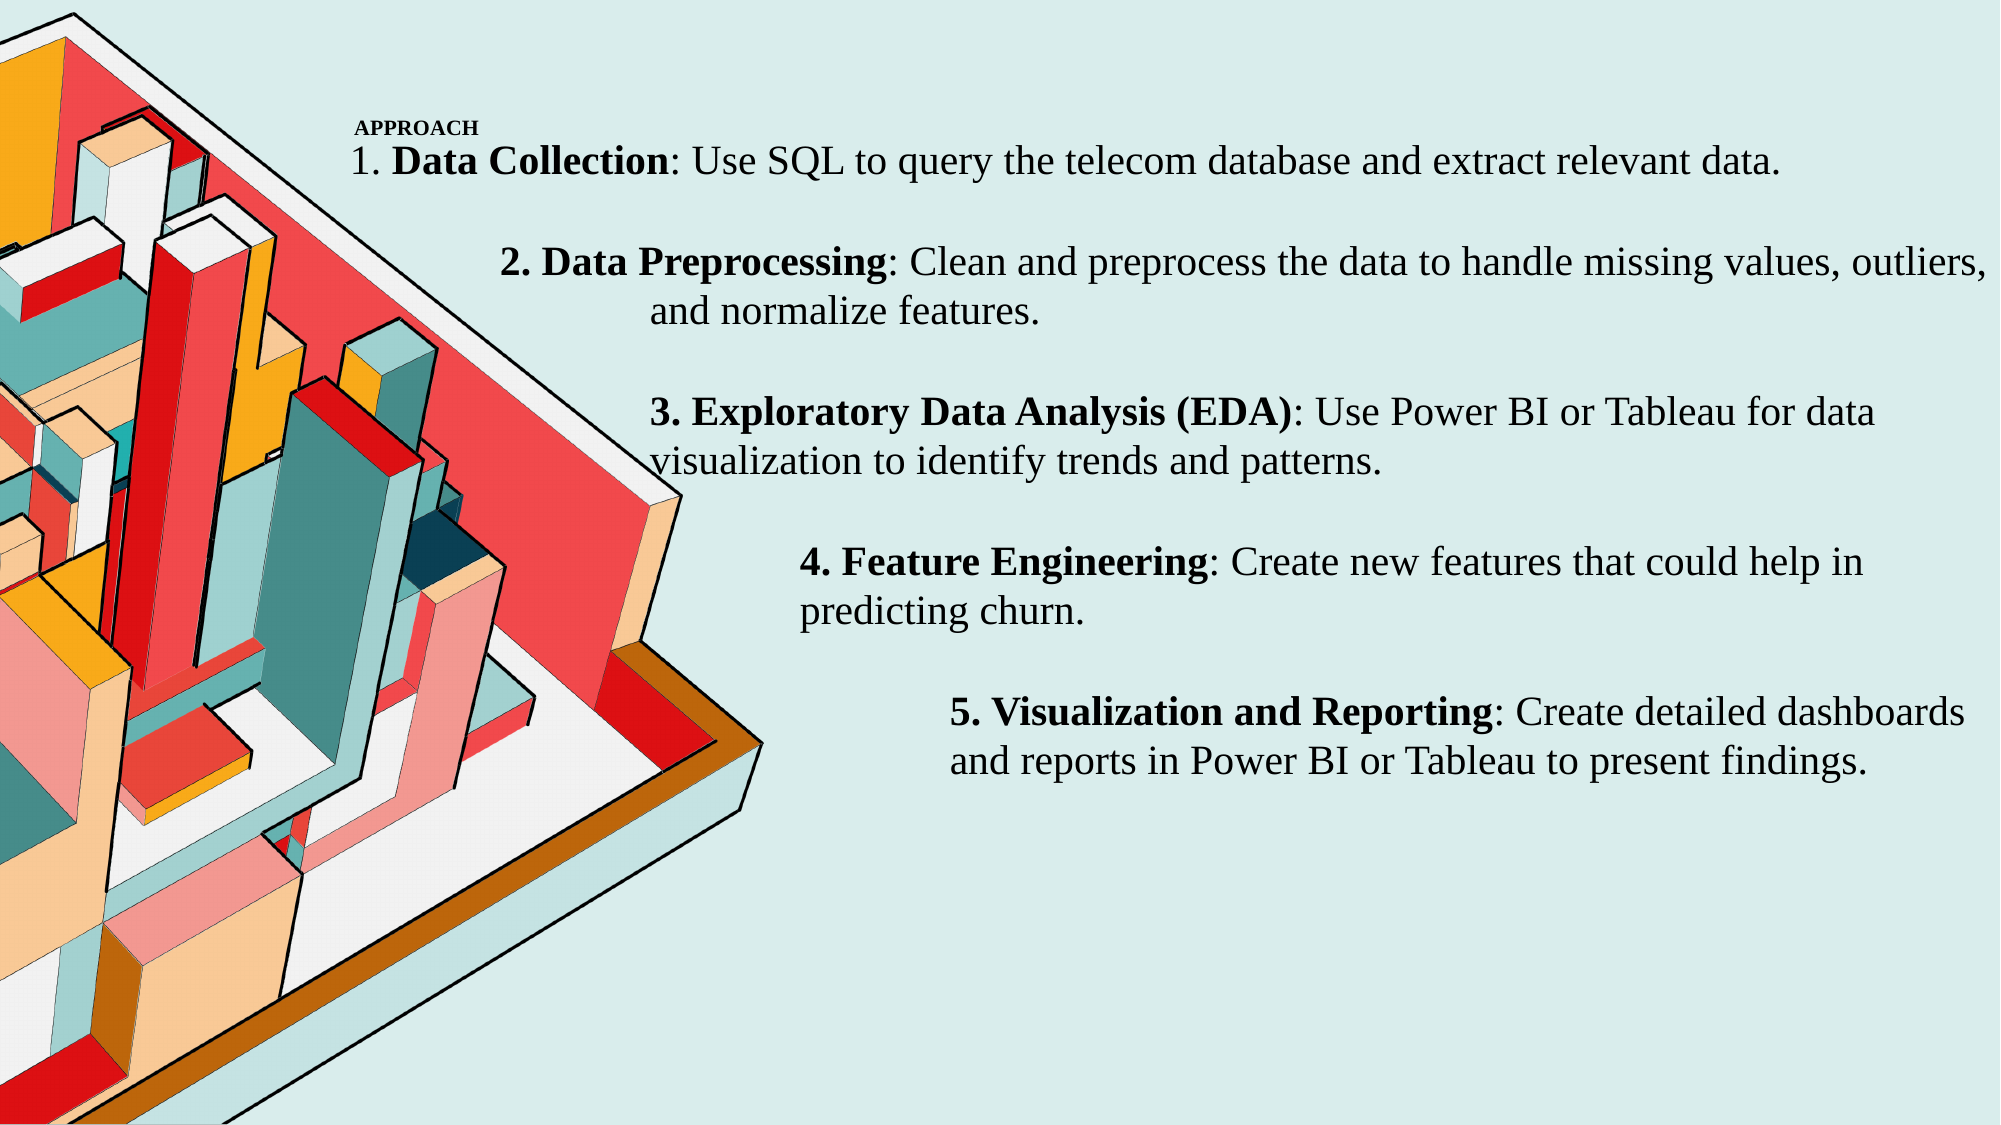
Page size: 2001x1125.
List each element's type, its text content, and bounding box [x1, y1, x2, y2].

picture [0, 0, 765, 1125]
text_box 1. Data Collection: Use SQL to query the telecom database and extract relevant data. 2. Data Preprocessing: Clean and preprocess the data to handle missing values, outliers, and normalize features. 3. Exploratory Data Analysis (EDA): Use Power BI or Tableau for data visualization to identify trends and patterns. 4. Feature Engineering: Create new features that could help in predicting churn. 5. Visualization and Reporting: Create detailed dashboards and reports in Power BI or Tableau to present findings. [335, 25, 2000, 916]
